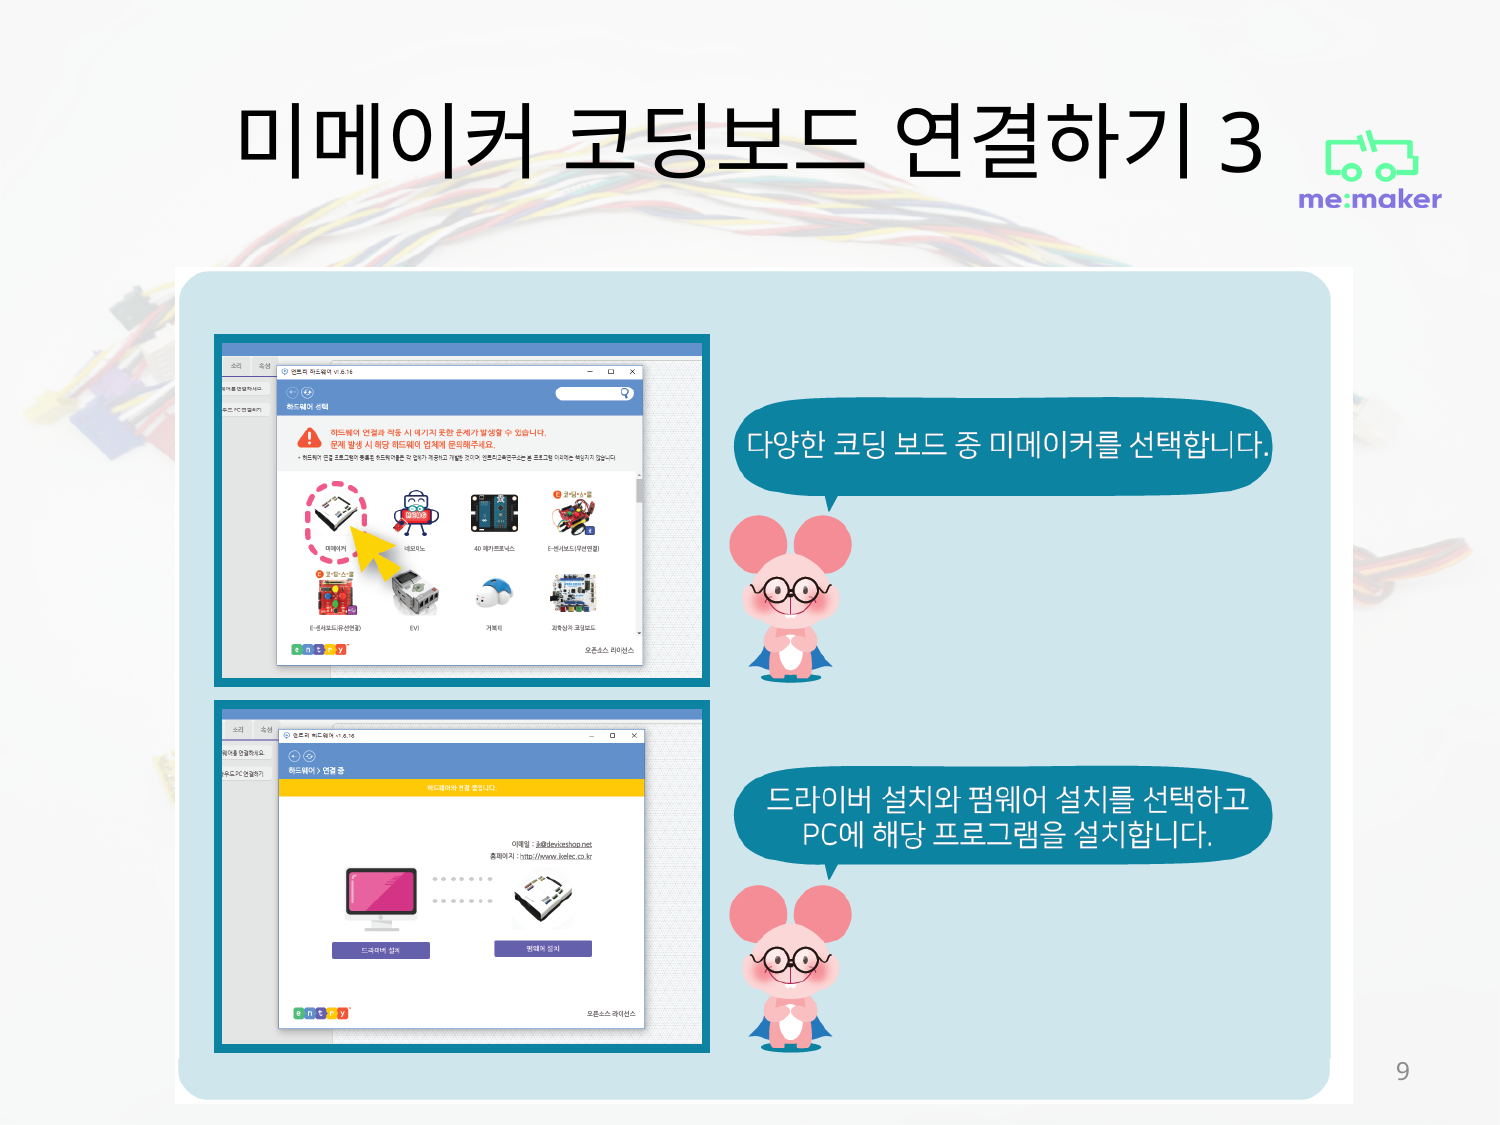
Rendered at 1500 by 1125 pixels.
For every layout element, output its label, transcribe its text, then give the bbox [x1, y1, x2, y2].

title 미메이커 코딩보드 연결하기3 [75, 45, 1425, 233]
picture [0, 0, 1500, 1125]
slide_number 9 [1358, 1042, 1425, 1103]
